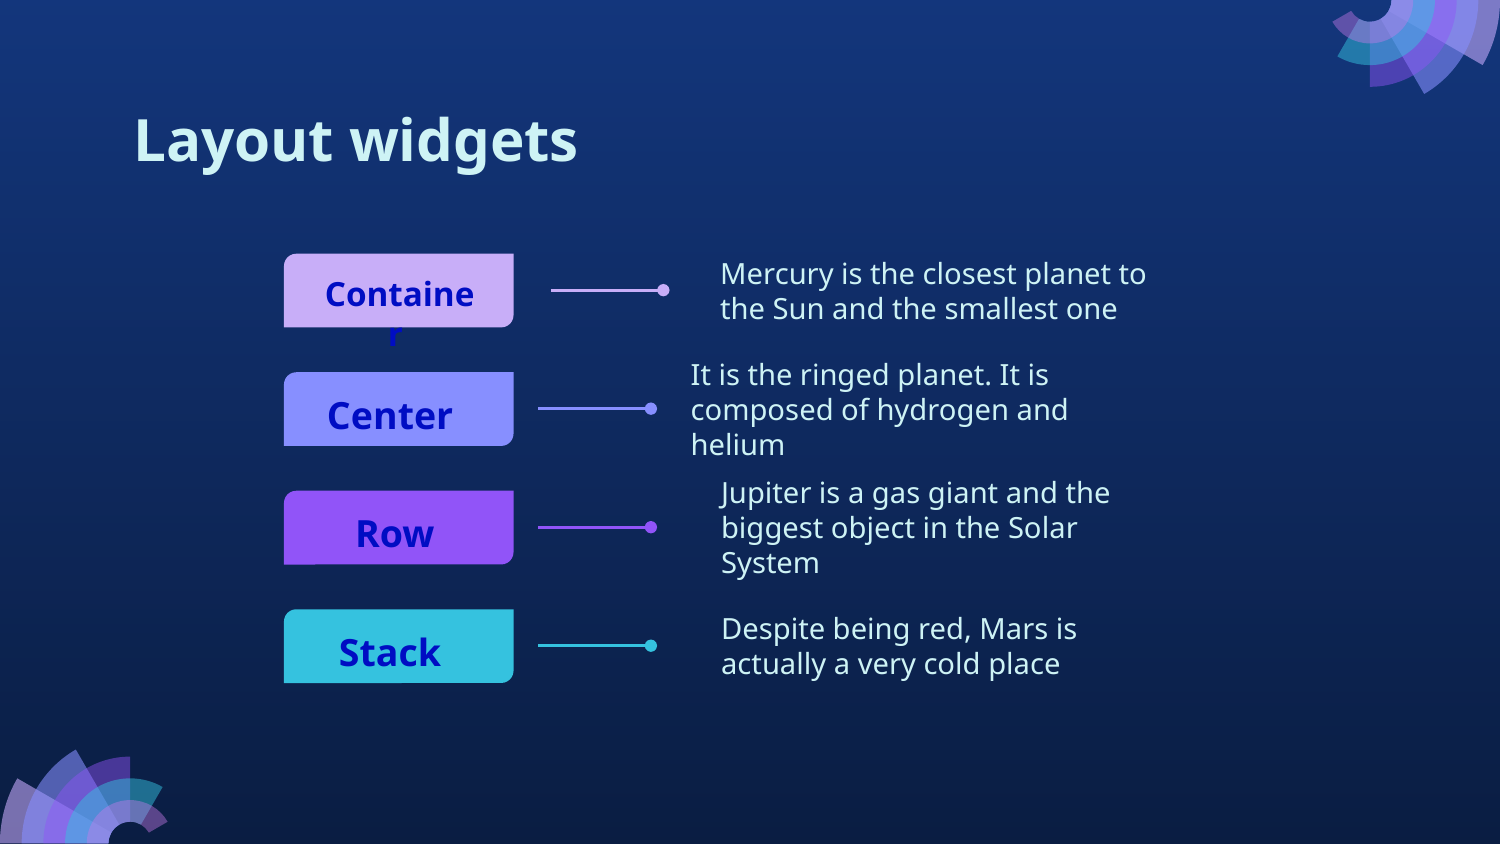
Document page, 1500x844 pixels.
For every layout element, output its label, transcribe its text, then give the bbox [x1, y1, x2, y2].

text_box Jupiter is a gas giant and the biggest object in the Solar System [675, 479, 1216, 576]
subtitle Stack [303, 613, 497, 678]
text_box [283, 372, 514, 446]
text_box [283, 253, 514, 328]
text_box It is the ringed planet. It is composed of hydrogen and helium [675, 360, 1216, 457]
text_box [283, 609, 514, 684]
text_box Mercury is the closest planet to the Sun and the smallest one [675, 242, 1216, 339]
subtitle Row [303, 495, 497, 560]
text_box Despite being red, Mars is actually a very cold place [675, 597, 1216, 694]
title Layout widgets [118, 88, 1382, 183]
subtitle Container [303, 258, 497, 323]
text_box [283, 490, 514, 565]
subtitle Center [303, 376, 497, 441]
